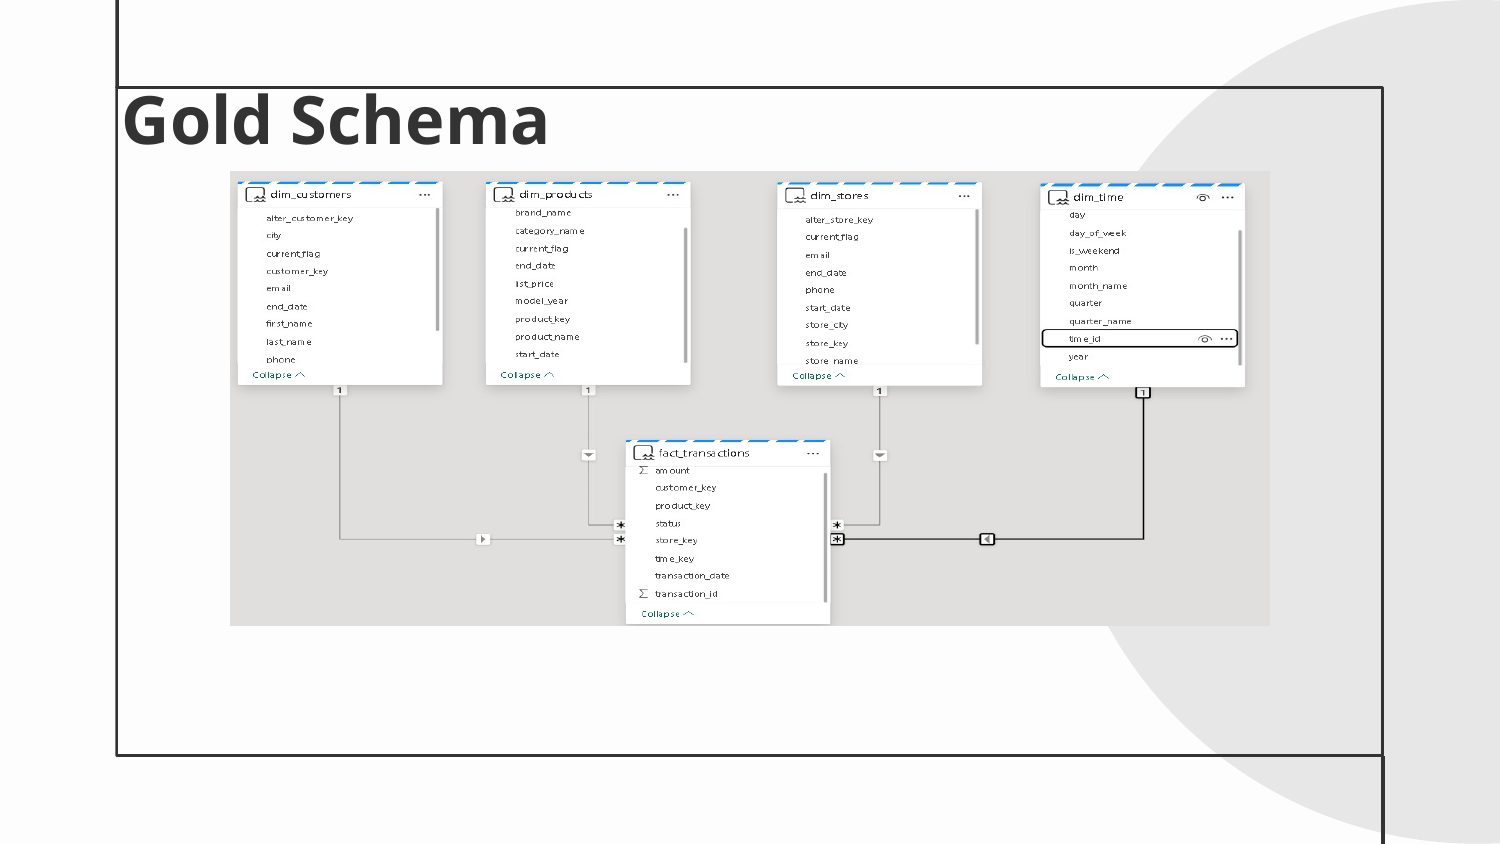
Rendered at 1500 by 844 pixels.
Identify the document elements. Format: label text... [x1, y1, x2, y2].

picture [230, 171, 1270, 626]
title Gold Schema [106, 55, 939, 173]
